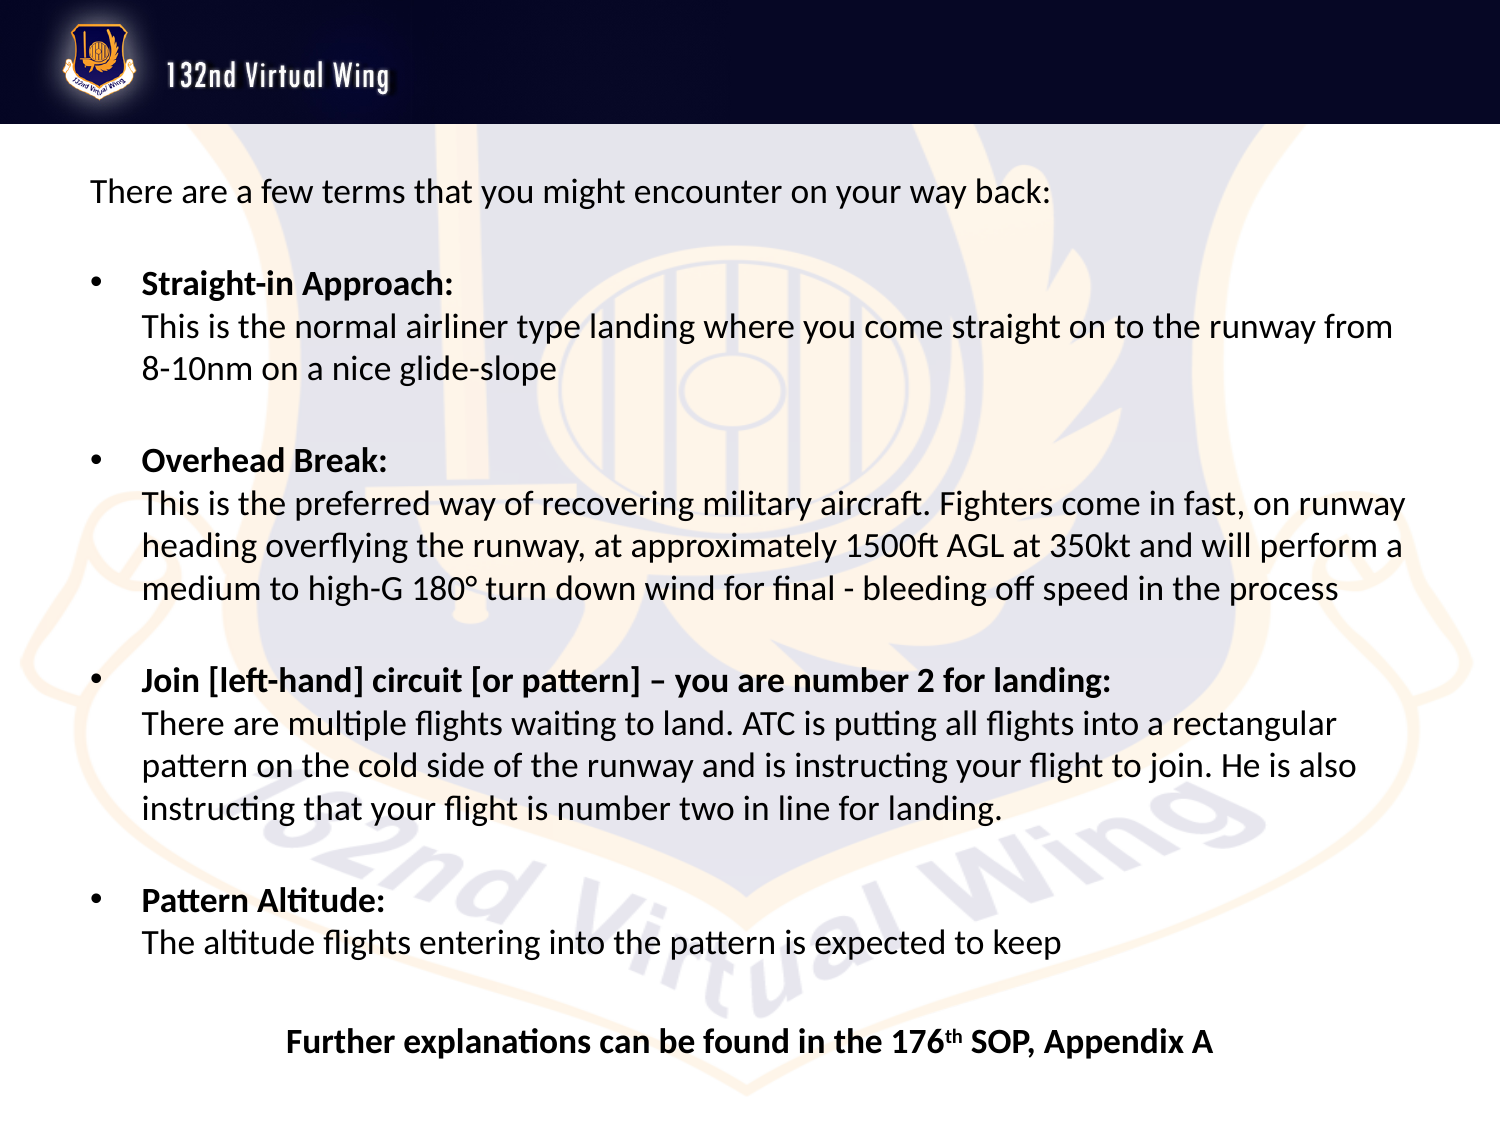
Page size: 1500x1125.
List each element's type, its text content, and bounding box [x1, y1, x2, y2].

list There are a few terms that you might encounter on your way back: Straight-in Approach: This is the normal airliner type landing where you come straight on to the runway from 8-10nm on a nice glide-slope Overhead Break: This is the preferred way of recovering military aircraft. Fighters come in fast, on runway heading overflying the runway, at approximately 1500ft AGL at 350kt and will perform a medium to high-G 180° turn down wind for final - bleeding off speed in the process Join [left-hand] circuit [or pattern] – you are number 2 for landing: There are multiple flights waiting to land. ATC is putting all flights into a rectangular pattern on the cold side of the runway and is instructing your flight to join. He is also instructing that your flight is number two in line for landing. Pattern Altitude: The altitude flights entering into the pattern is expected to keep Further explanations can be found in the 176th SOP, Appendix A [75, 160, 1425, 1094]
picture [0, 0, 1500, 124]
